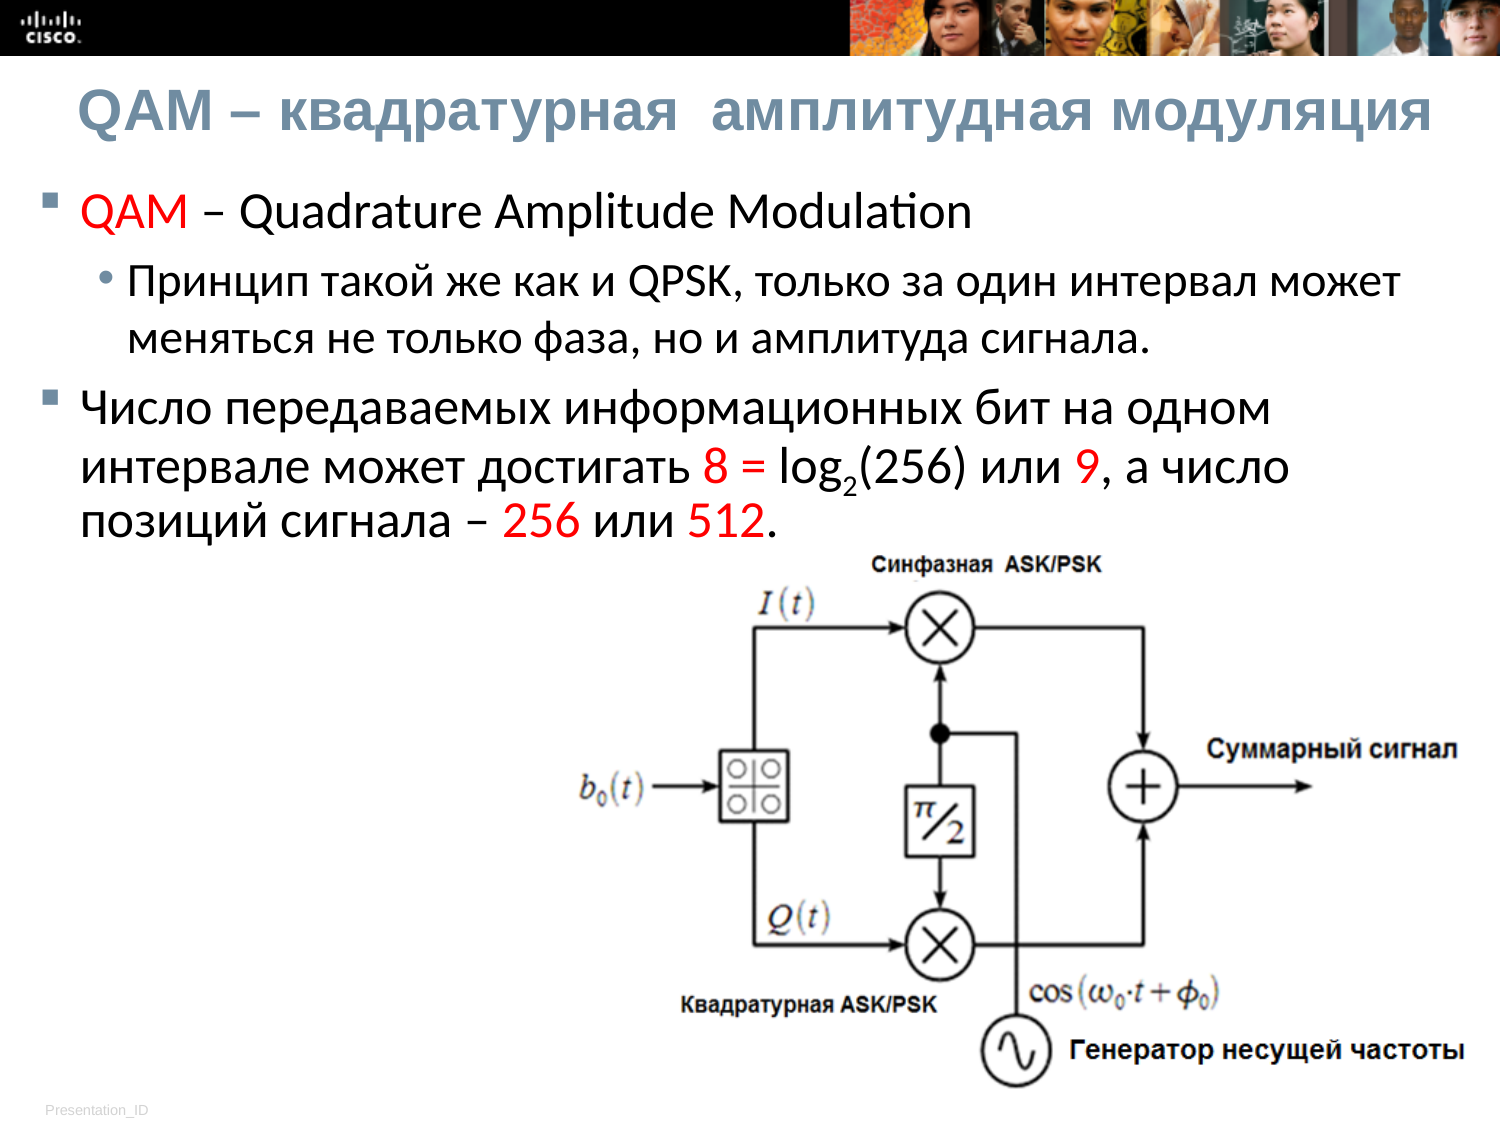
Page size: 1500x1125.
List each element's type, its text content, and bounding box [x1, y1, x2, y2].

title QAM – квадратурная амплитудная модуляция [64, 66, 1469, 151]
picture [558, 547, 1500, 1125]
picture [0, 0, 1500, 56]
list QAM – Quadrature Amplitude Modulation Принцип такой же как и QPSK, только за один интервал может меняться не только фаза, но и амплитуда сигнала. Число передаваемых информационных бит на одном интервале может достигать 8 = log2(256) или 9, а число позиций сигнала – 256 или 512. [24, 178, 1476, 1086]
